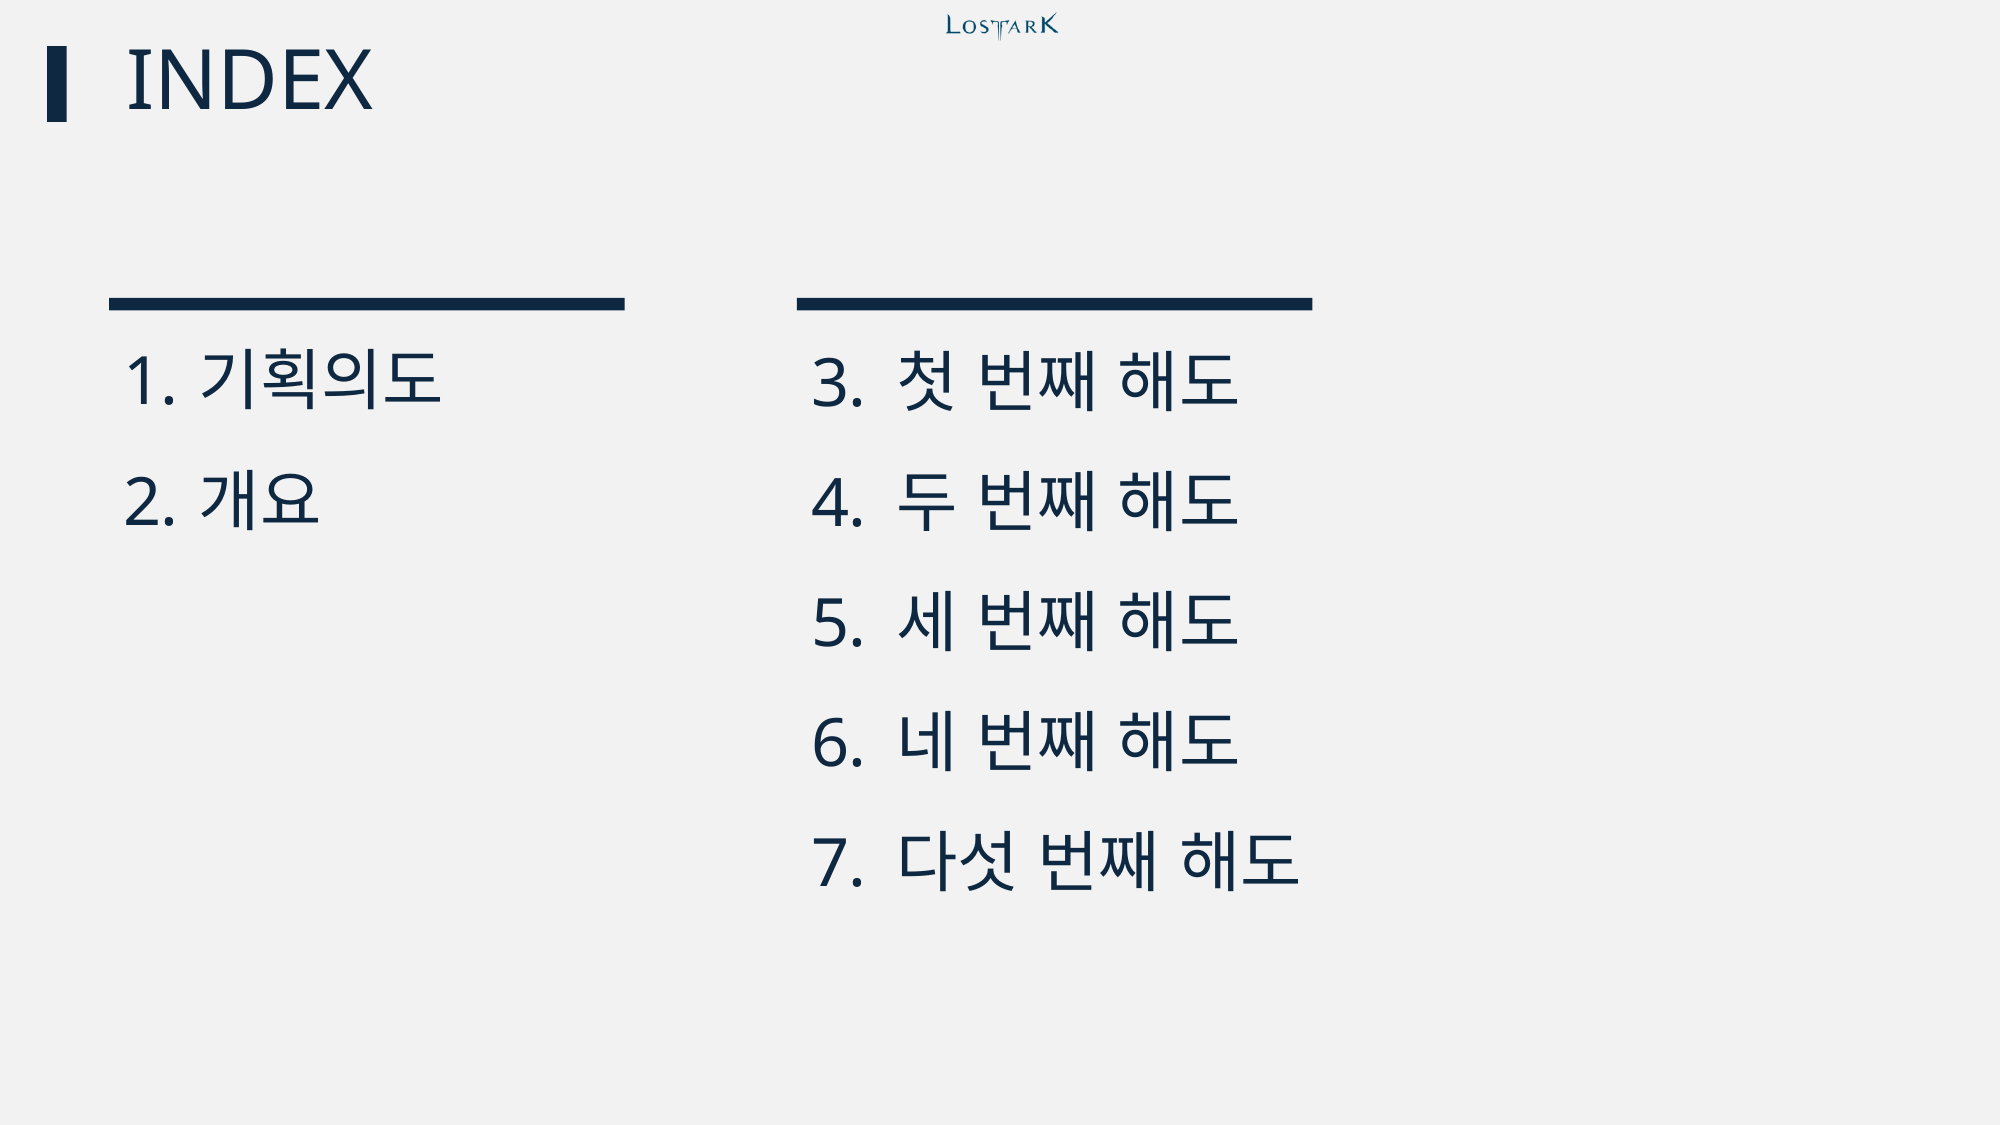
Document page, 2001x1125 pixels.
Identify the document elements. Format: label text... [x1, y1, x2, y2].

picture [939, 9, 1059, 45]
text_box 첫 번째 해도 두 번째 해도 세 번째 해도 네 번째 해도 다섯 번째 해도 [796, 292, 1402, 908]
text_box INDEX [66, 18, 434, 134]
text_box 기획의도 개요 [109, 290, 714, 546]
text_box [108, 296, 626, 312]
text_box [795, 296, 1314, 312]
text_box [46, 45, 68, 123]
